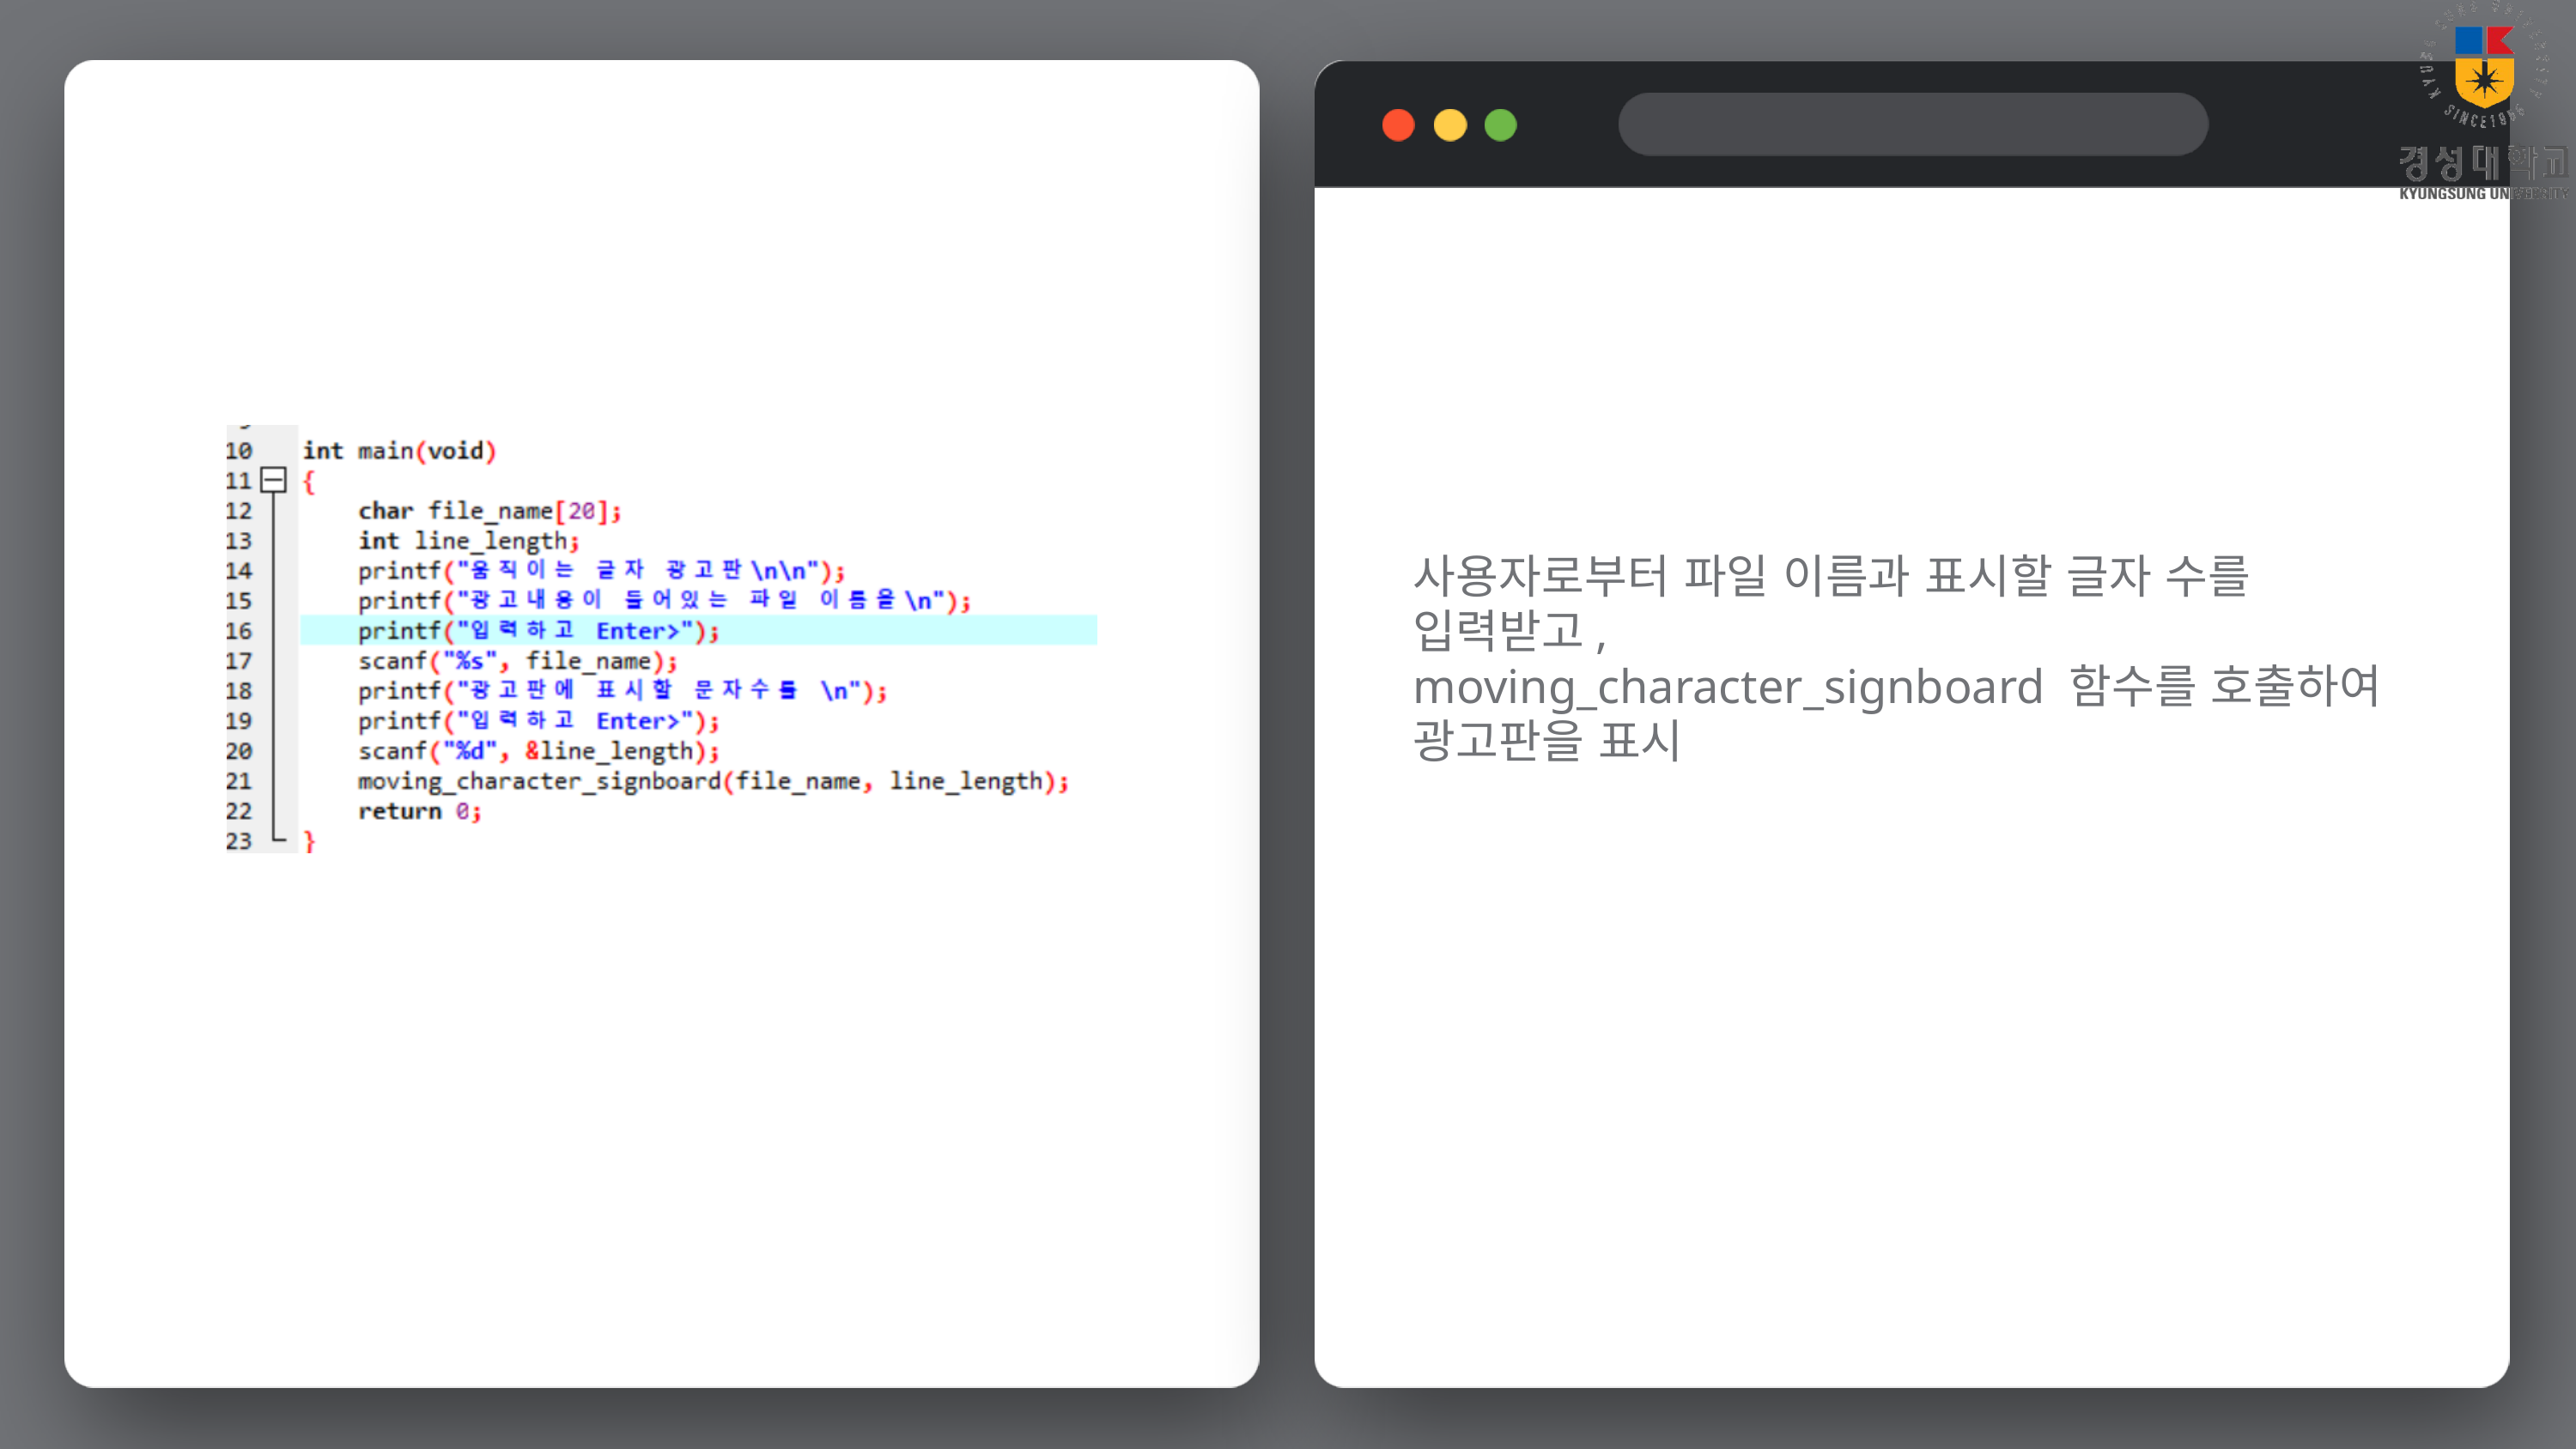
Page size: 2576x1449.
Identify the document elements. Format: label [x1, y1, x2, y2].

picture [64, 60, 1260, 1388]
picture [1314, 0, 2569, 1388]
